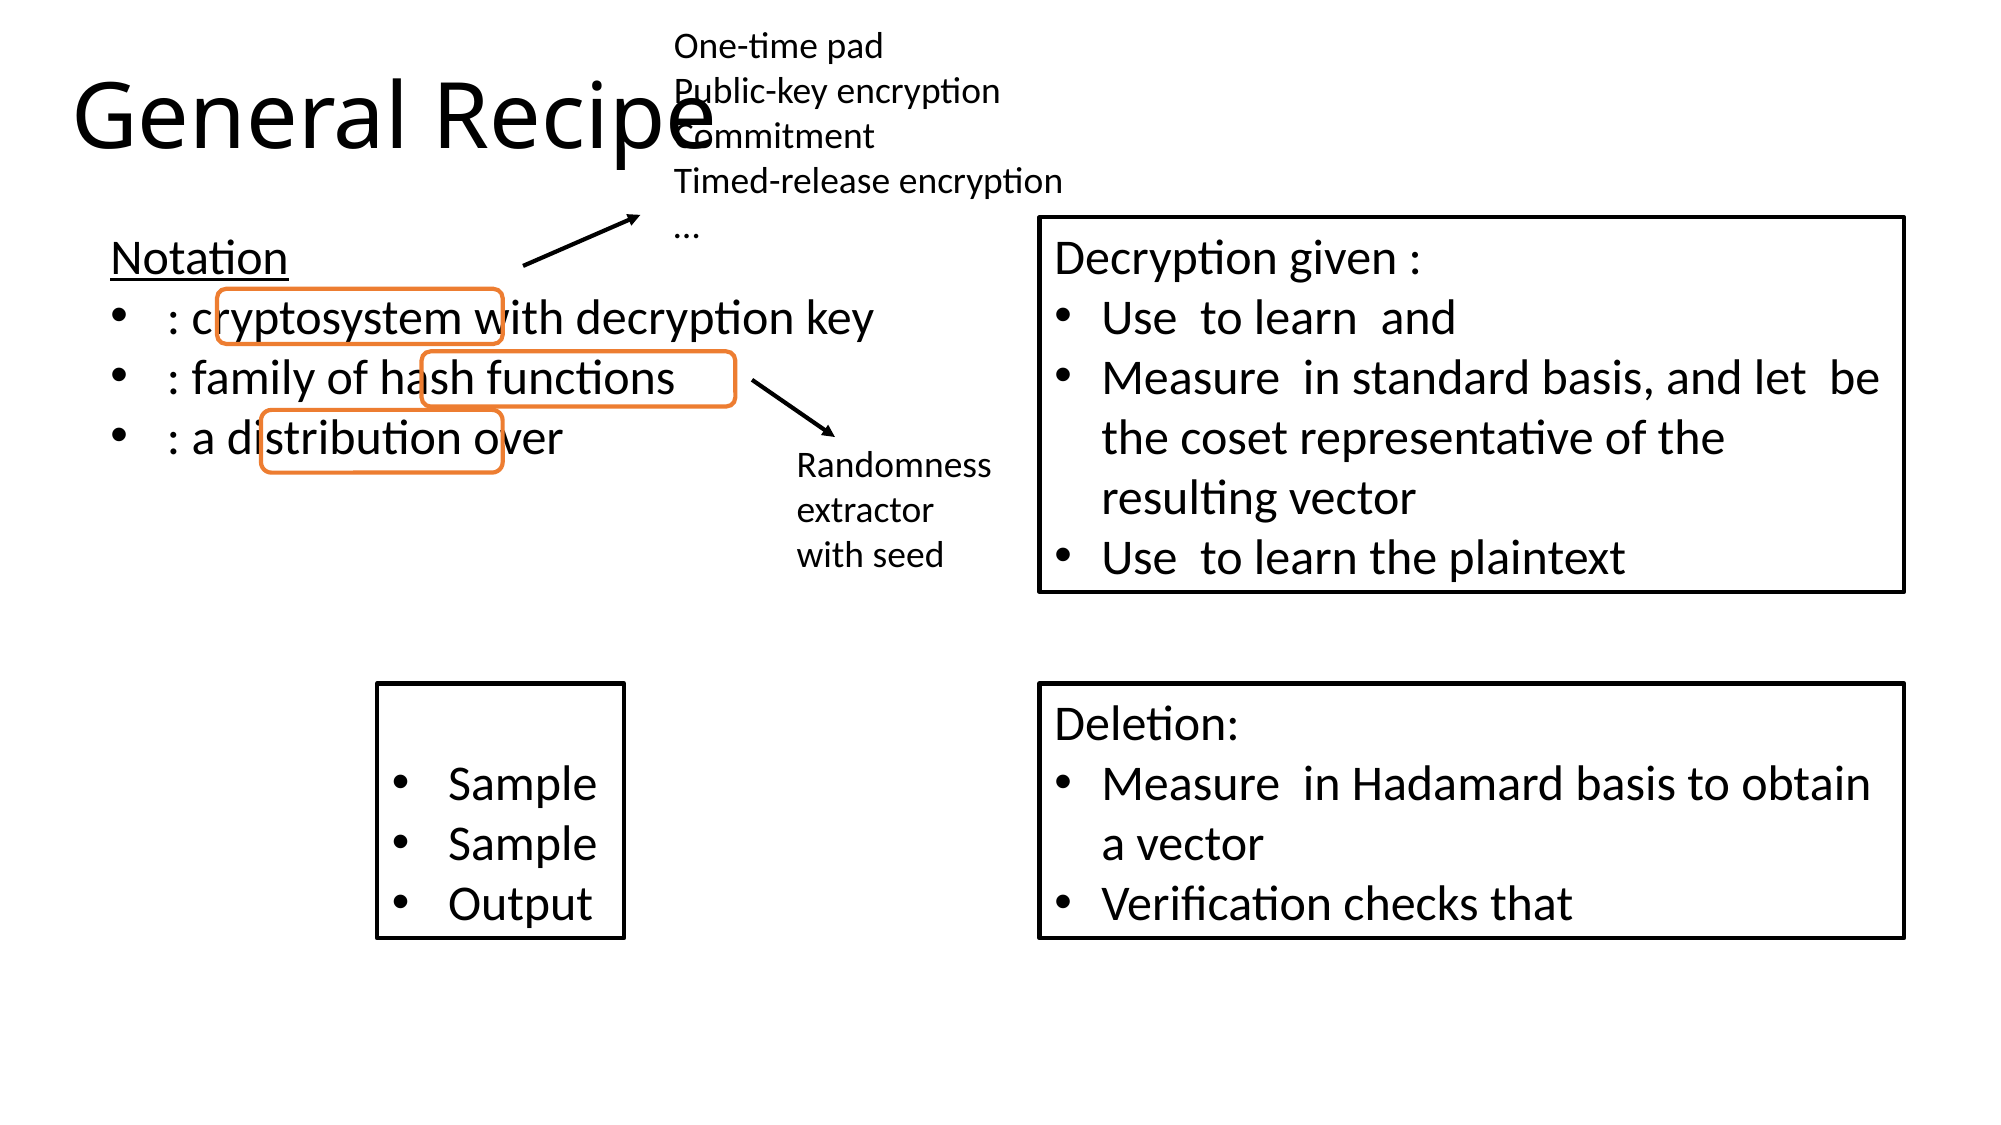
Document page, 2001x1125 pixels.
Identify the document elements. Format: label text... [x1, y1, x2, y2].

text_box One-time pad Public-key encryption Commitment Timed-release encryption … [659, 13, 1079, 254]
text_box [215, 287, 504, 345]
text_box [259, 408, 504, 474]
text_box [523, 214, 641, 266]
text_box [751, 379, 835, 438]
text_box General Recipe [56, 41, 659, 196]
text_box [420, 350, 737, 408]
